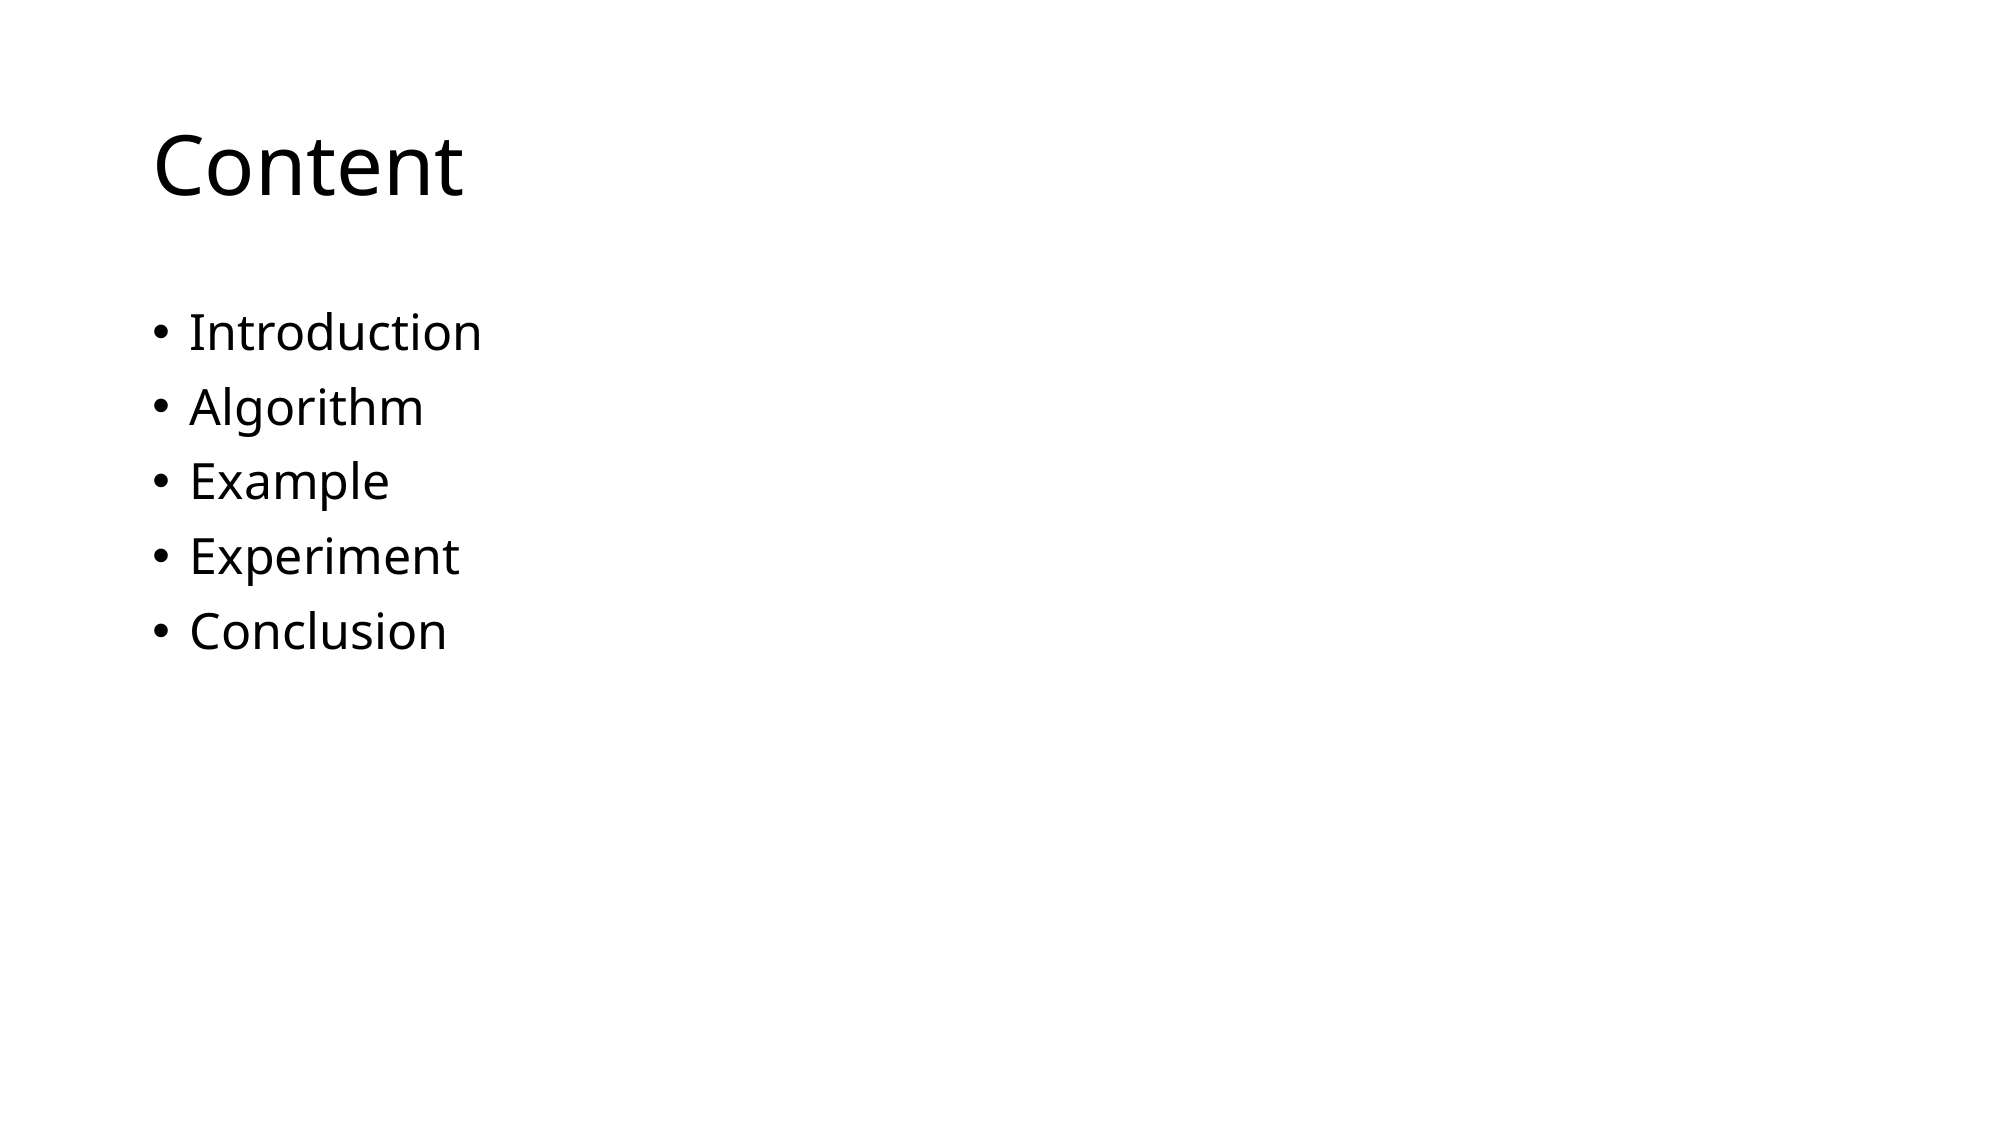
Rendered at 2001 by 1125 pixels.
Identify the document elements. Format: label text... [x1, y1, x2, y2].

list Introduction Algorithm Example Experiment Conclusion [137, 299, 1863, 1014]
title Content [137, 59, 1863, 278]
